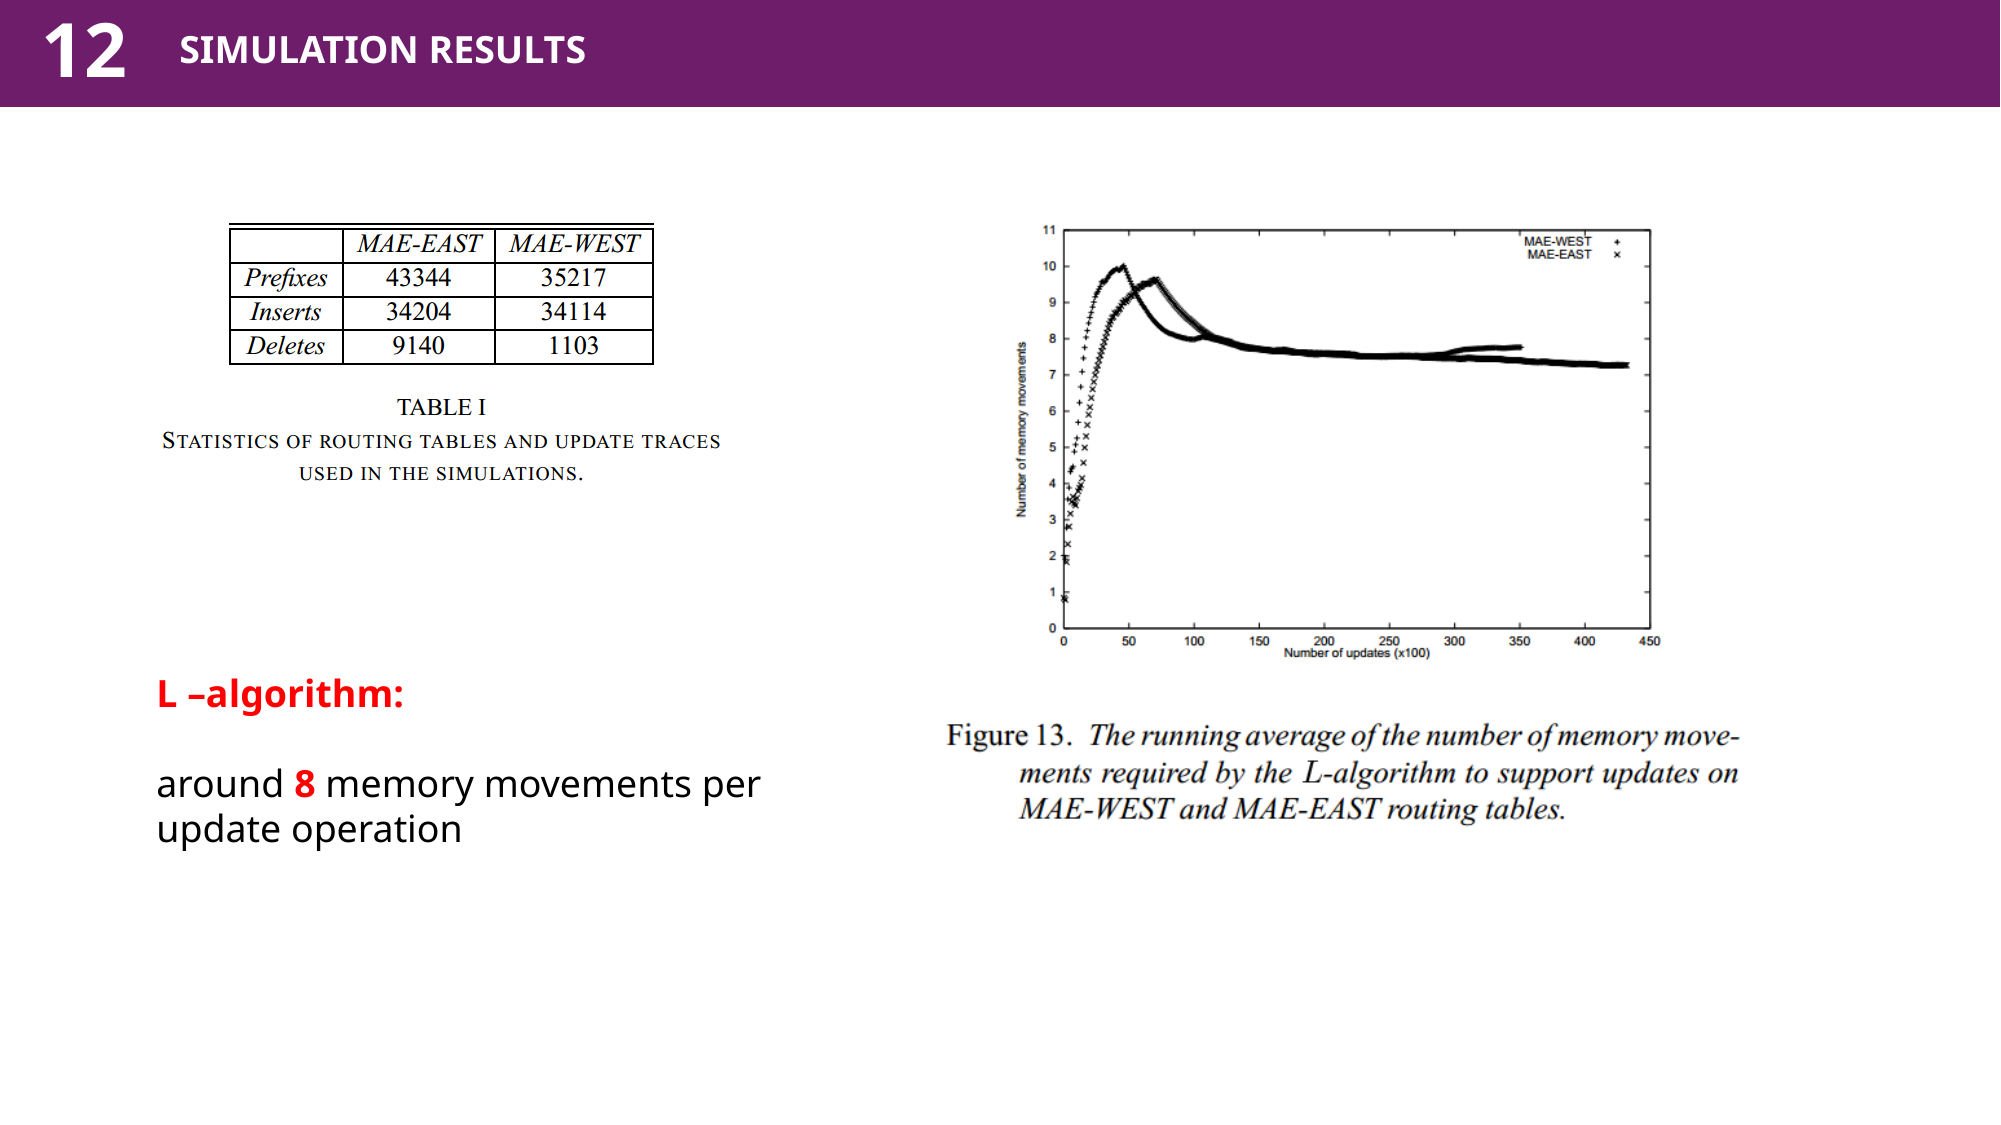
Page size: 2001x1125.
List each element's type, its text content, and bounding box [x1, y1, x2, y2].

text_box L –algorithm: around 8 memory movements per update operation [141, 662, 906, 858]
picture [141, 211, 730, 491]
list 12 [26, 13, 258, 93]
picture [929, 211, 1767, 846]
list SIMULATION RESULTS [258, 23, 1836, 84]
